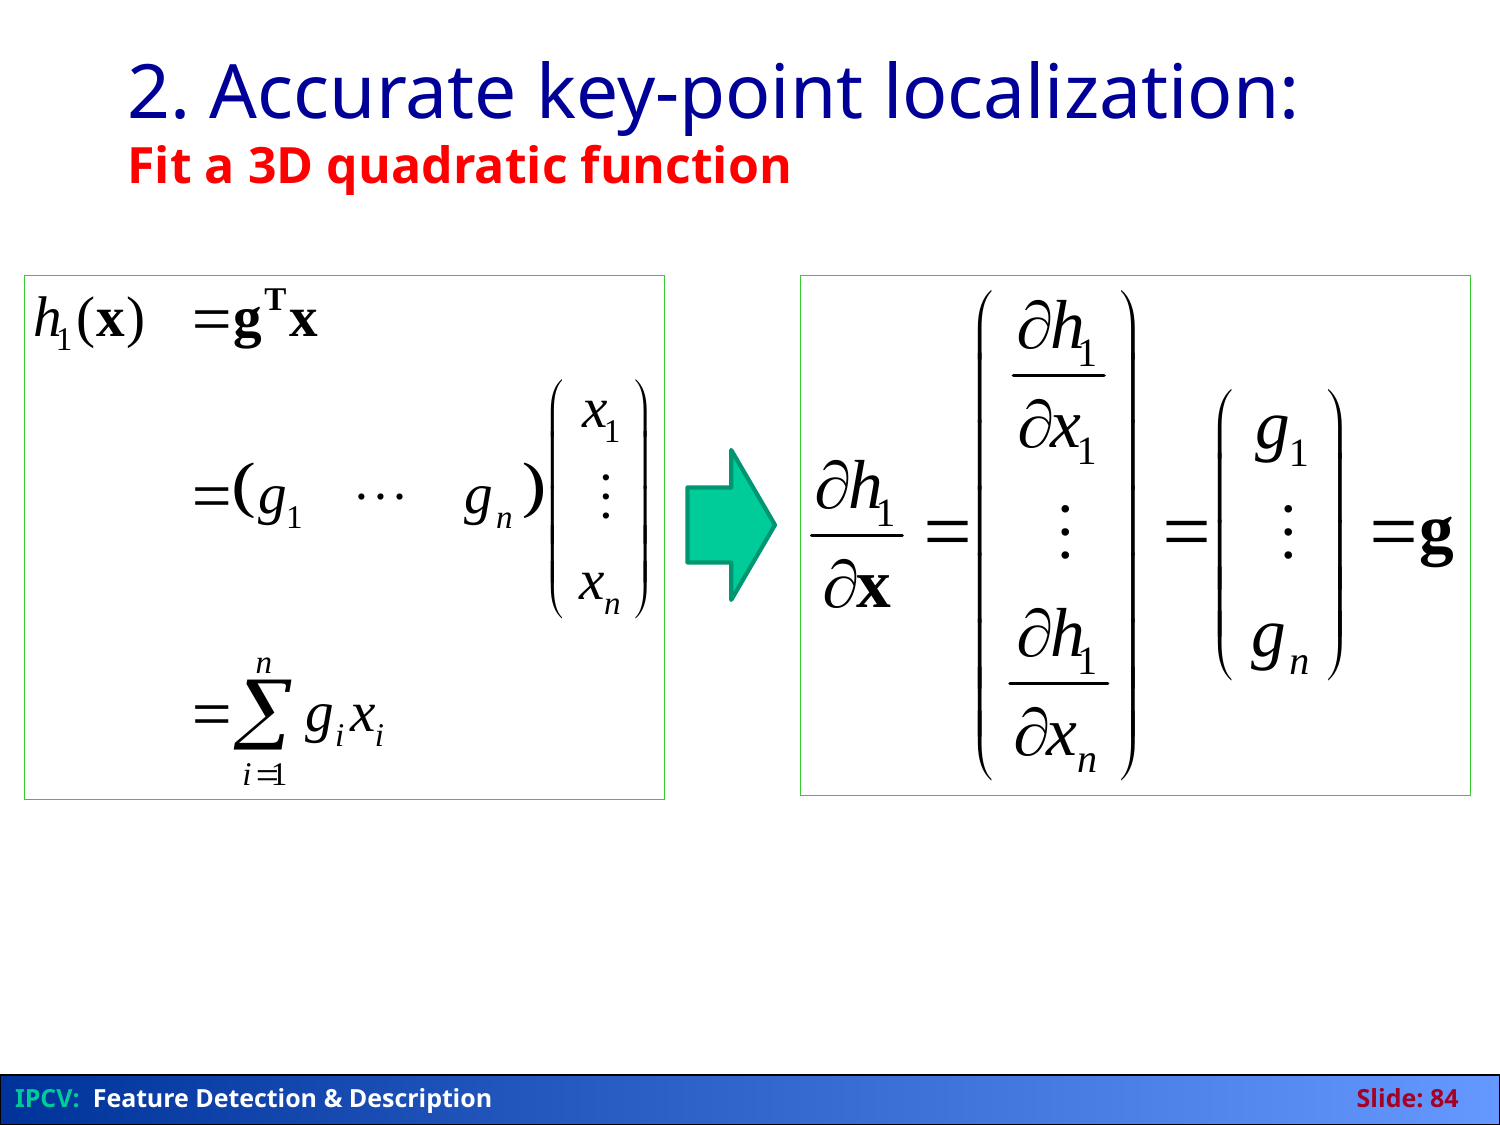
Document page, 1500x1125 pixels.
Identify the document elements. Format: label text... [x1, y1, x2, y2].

text_box [685, 447, 777, 602]
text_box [24, 274, 665, 801]
title 2. Accurate key-point localization: Fit a 3D quadratic function [112, 24, 1463, 213]
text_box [799, 274, 1471, 797]
footer IPCV: Feature Detection & Description Slide: 84 [0, 1074, 1500, 1125]
